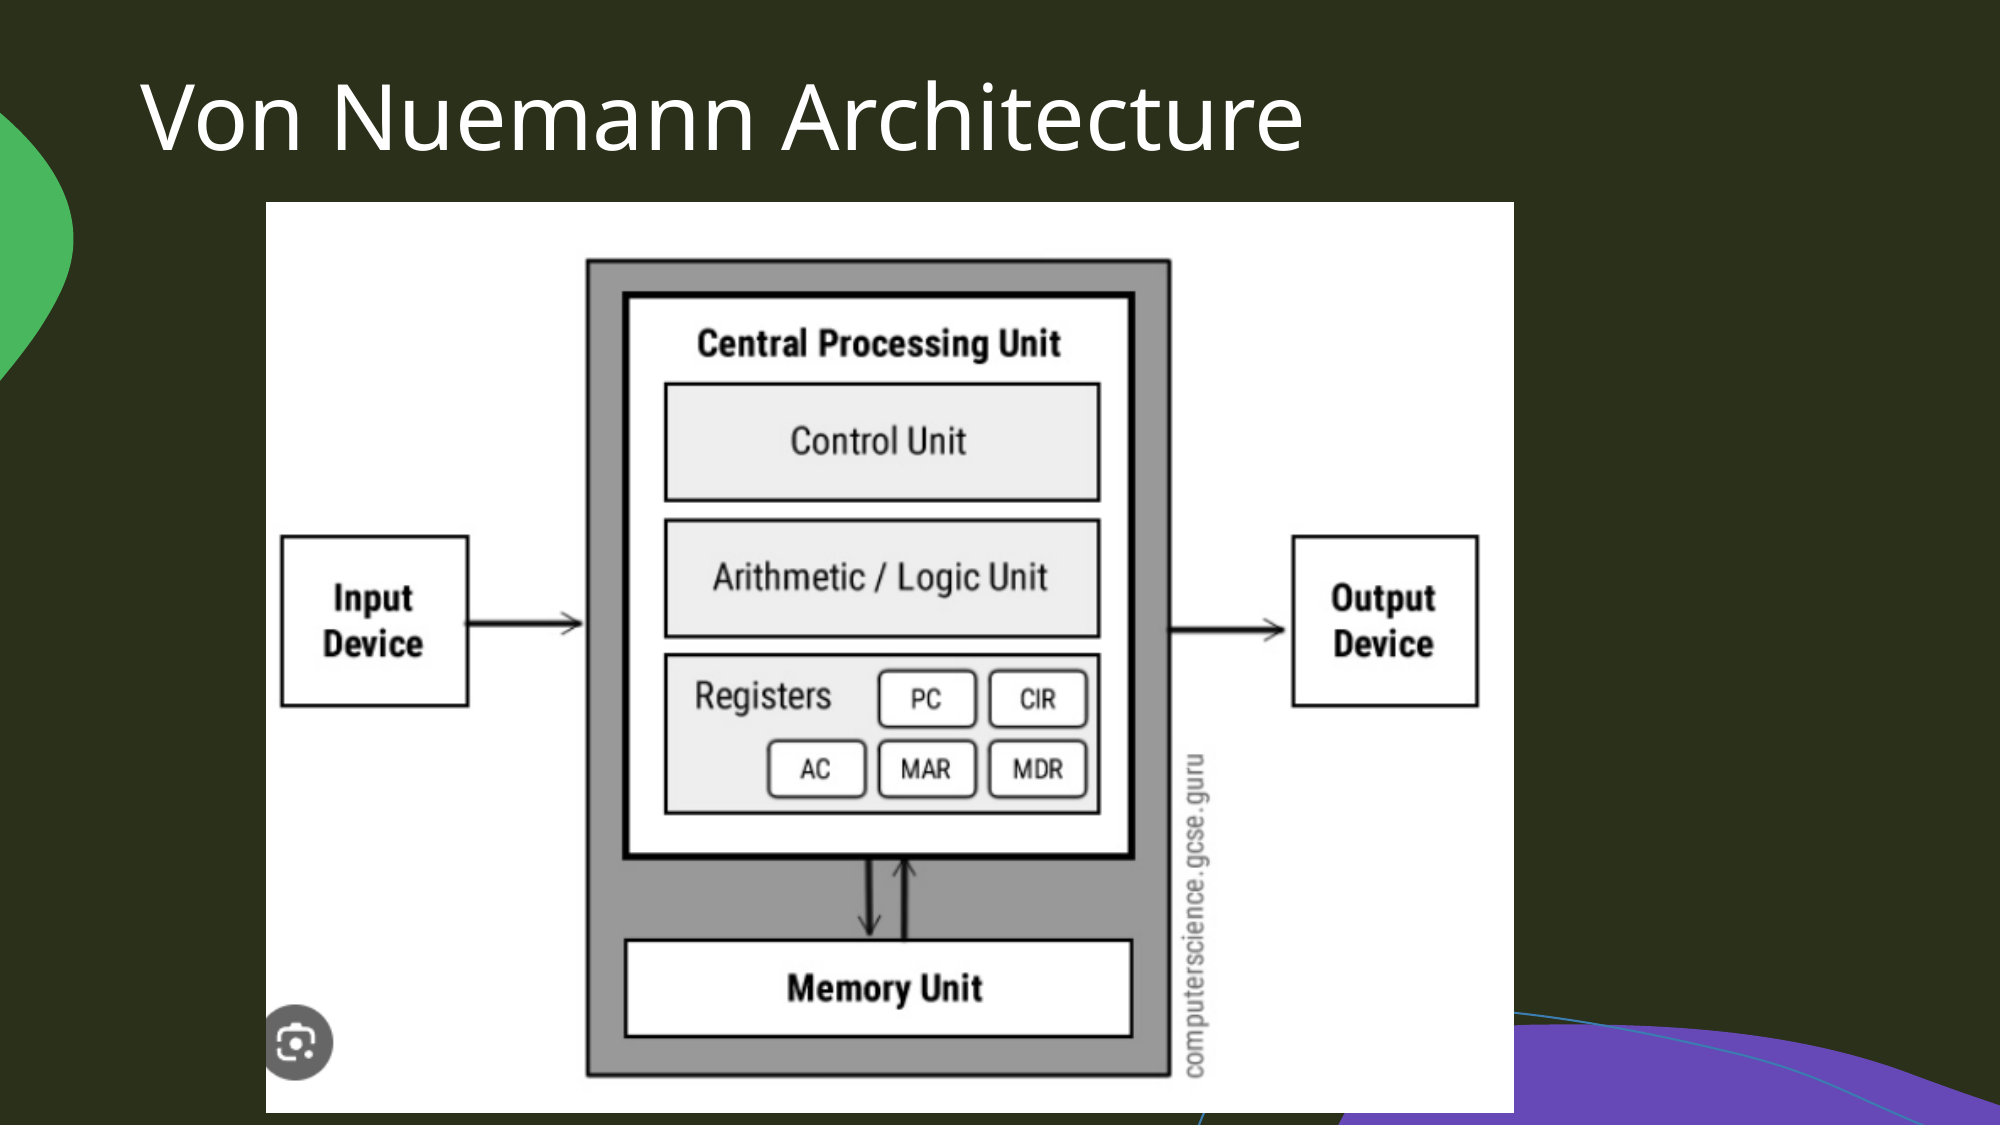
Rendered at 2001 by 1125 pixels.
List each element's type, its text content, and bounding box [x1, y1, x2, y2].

title Von Nuemann Architecture [125, 0, 1875, 246]
picture [266, 202, 1515, 1113]
